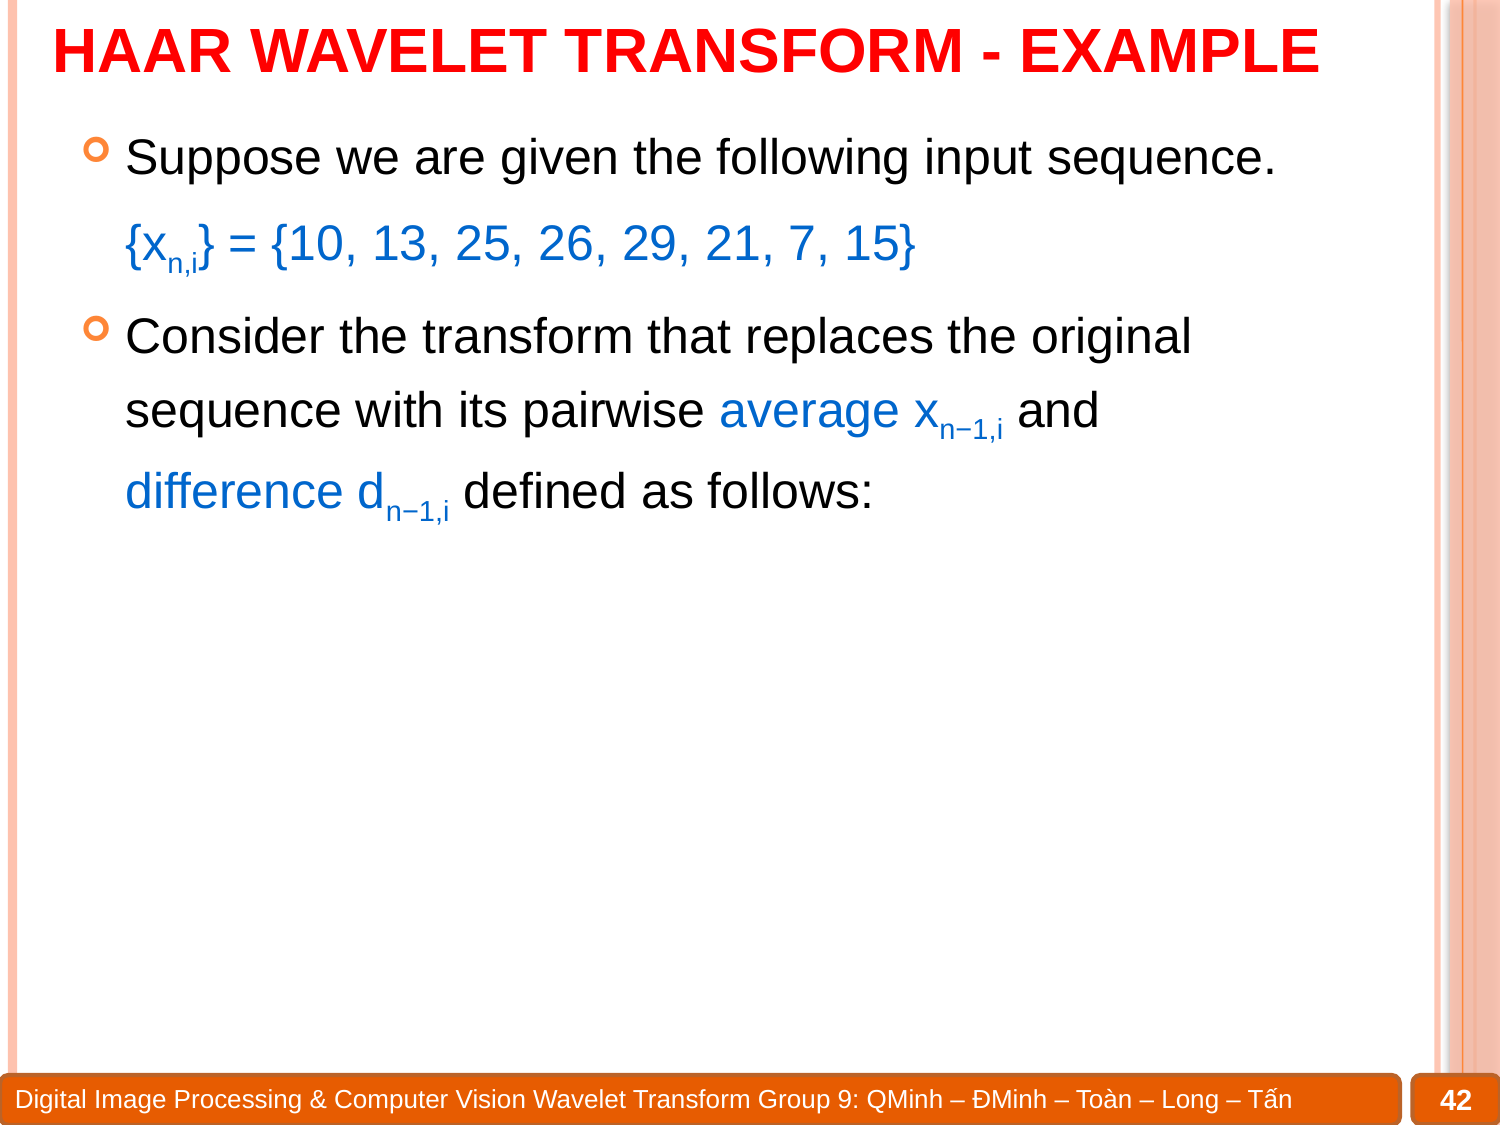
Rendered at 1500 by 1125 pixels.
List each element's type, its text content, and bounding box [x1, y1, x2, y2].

slide_number 42 [1412, 1074, 1500, 1123]
list Suppose we are given the following input sequence. {xn,i} = {10, 13, 25, 26, 29, 21, 7, 15} Consider the transform that replaces the original sequence with its pairwise average xn−1,i and difference dn−1,i defined as follows: [65, 105, 1391, 1018]
title Haar Wavelet Transform - Example [37, 12, 1425, 93]
